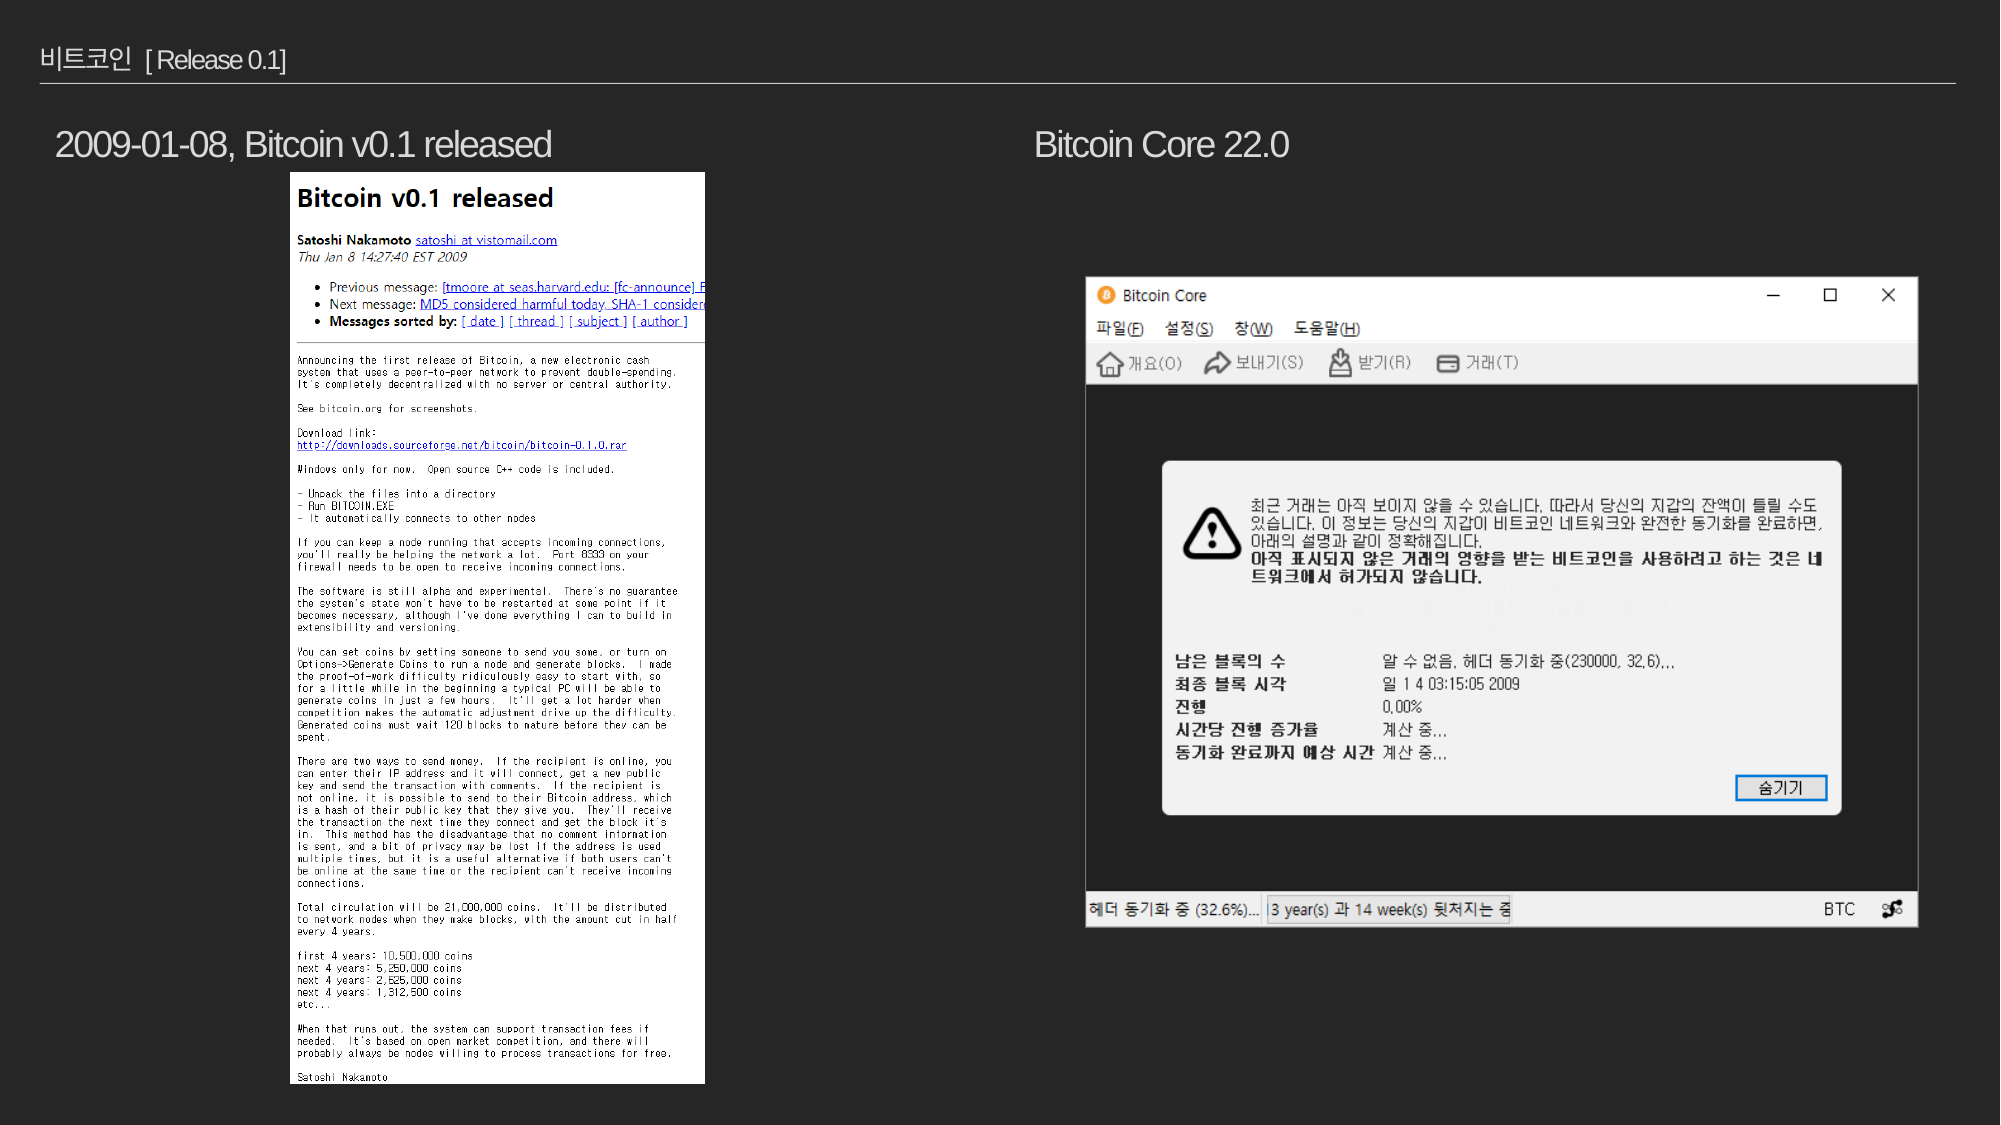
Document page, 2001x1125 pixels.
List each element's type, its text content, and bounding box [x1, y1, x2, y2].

picture [1085, 276, 1919, 928]
text_box Bitcoin Core 22.0 [1018, 110, 1979, 1094]
picture [290, 172, 705, 1084]
list 2009-01-08, Bitcoin v0.1 released [39, 110, 1000, 1094]
title 비트코인 [ Release 0.1] [39, 31, 1961, 84]
